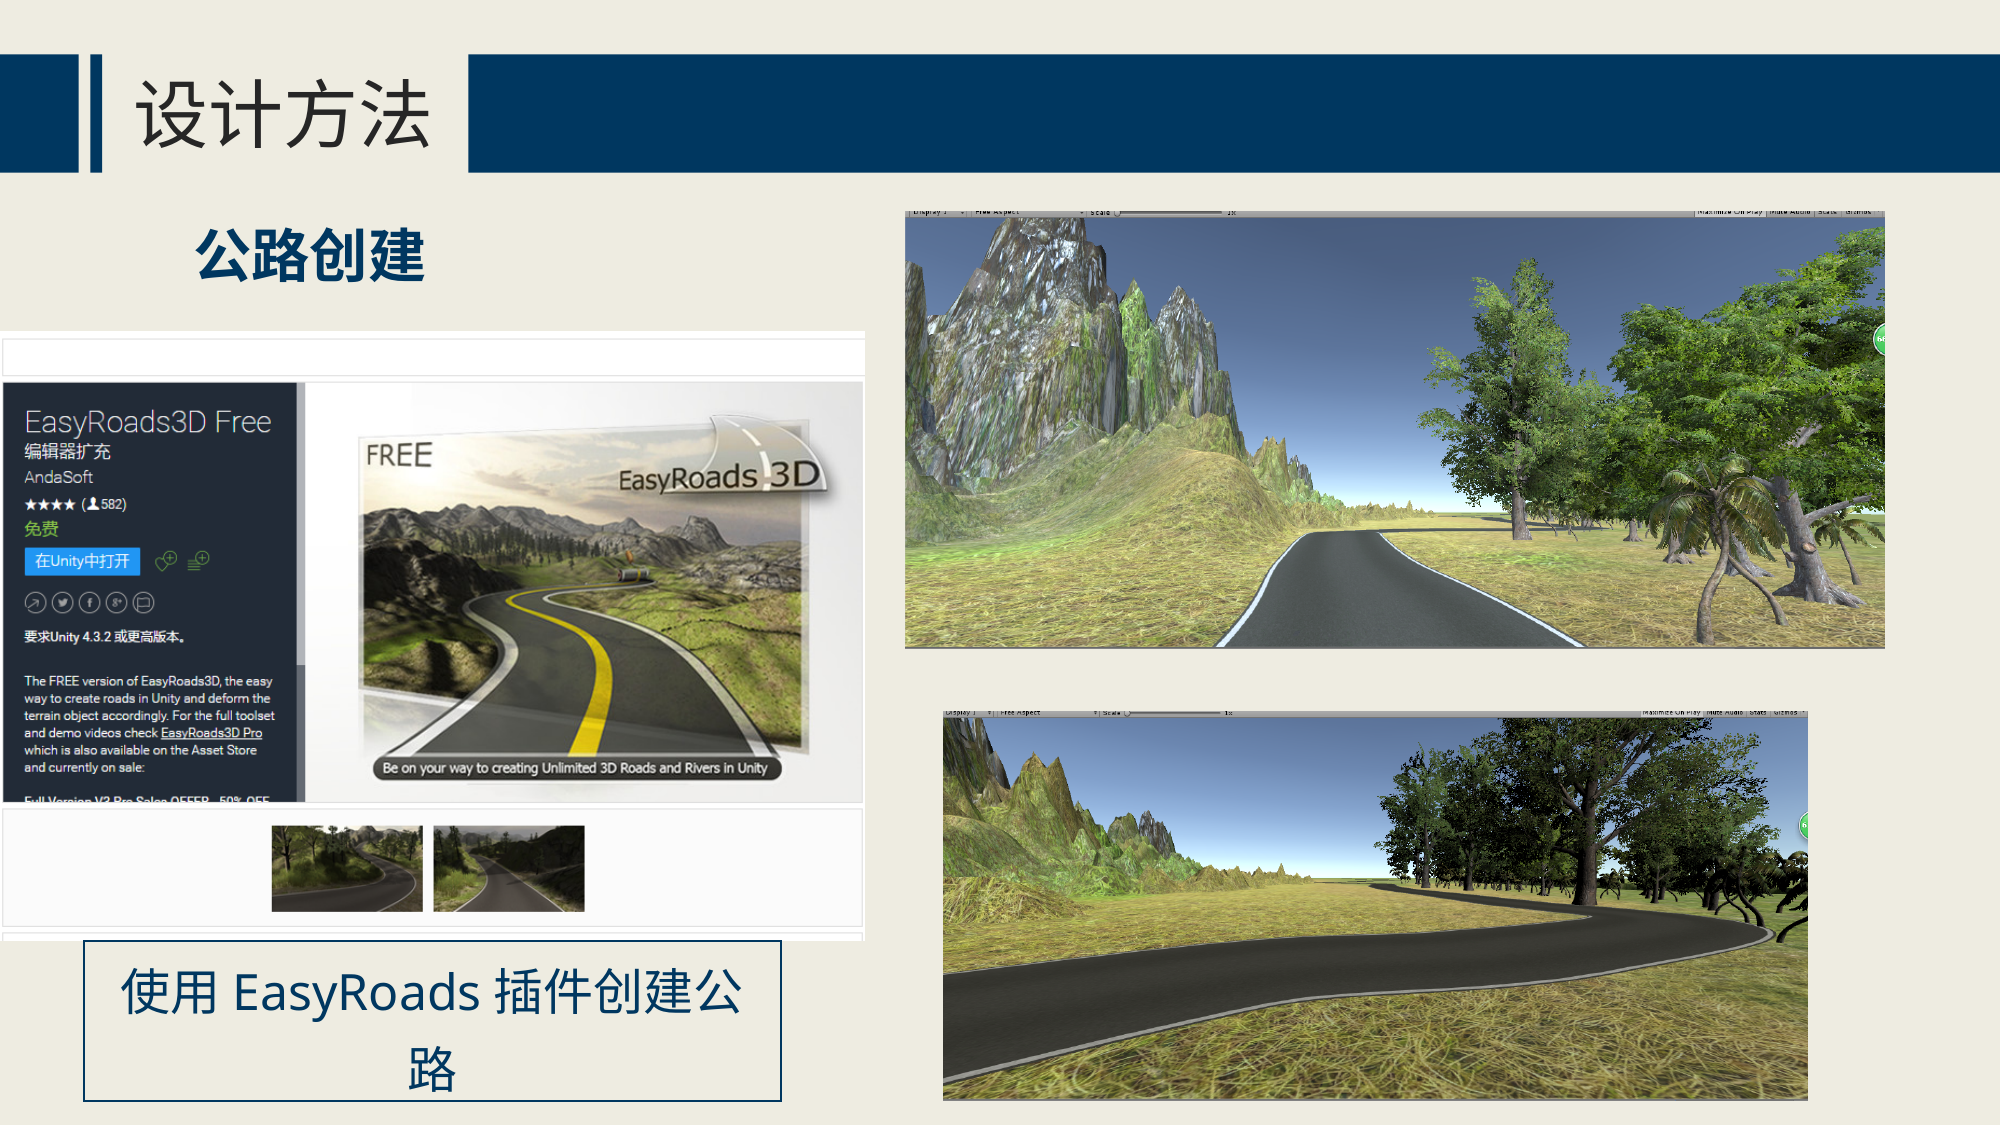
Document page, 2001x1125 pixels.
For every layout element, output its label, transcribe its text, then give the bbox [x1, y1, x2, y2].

picture [0, 330, 865, 941]
text_box 公路创建 [0, 211, 728, 297]
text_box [0, 54, 2000, 173]
picture [943, 710, 1808, 1101]
text_box 使用EasyRoads插件创建公路 [83, 950, 781, 1101]
picture [905, 211, 1885, 649]
